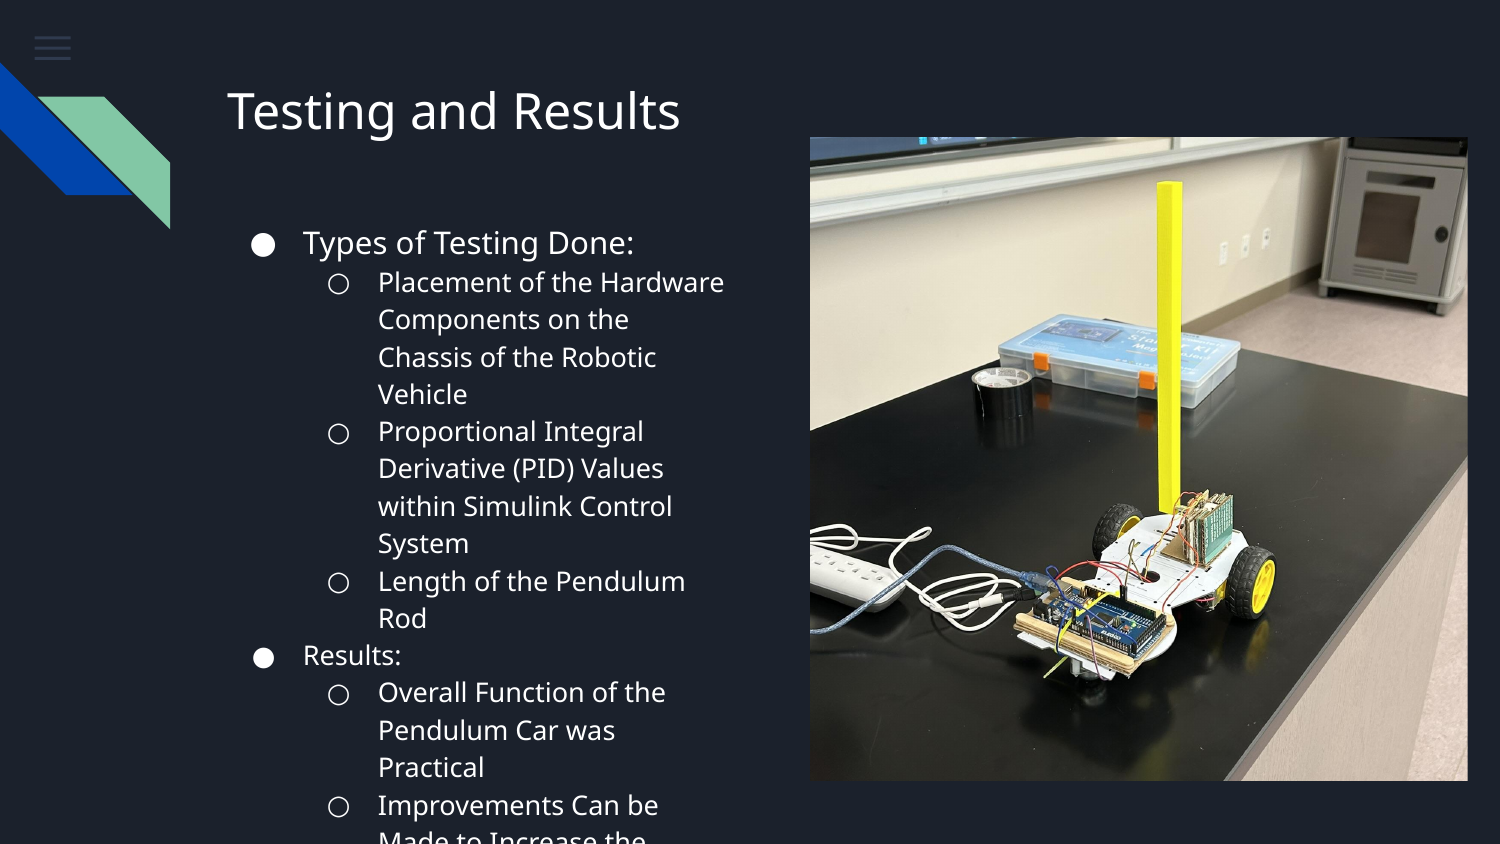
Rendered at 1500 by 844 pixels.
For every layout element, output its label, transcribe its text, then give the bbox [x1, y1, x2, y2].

title Testing and Results [212, 64, 1368, 215]
picture [809, 137, 1468, 781]
list Types of Testing Done: Placement of the Hardware Components on the Chassis of the Robotic Vehicle Proportional Integral Derivative (PID) Values within Simulink Control System Length of the Pendulum Rod Results: Overall Function of the Pendulum Car was Practical Improvements Can be Made to Increase the Productivity of the System [212, 202, 744, 806]
